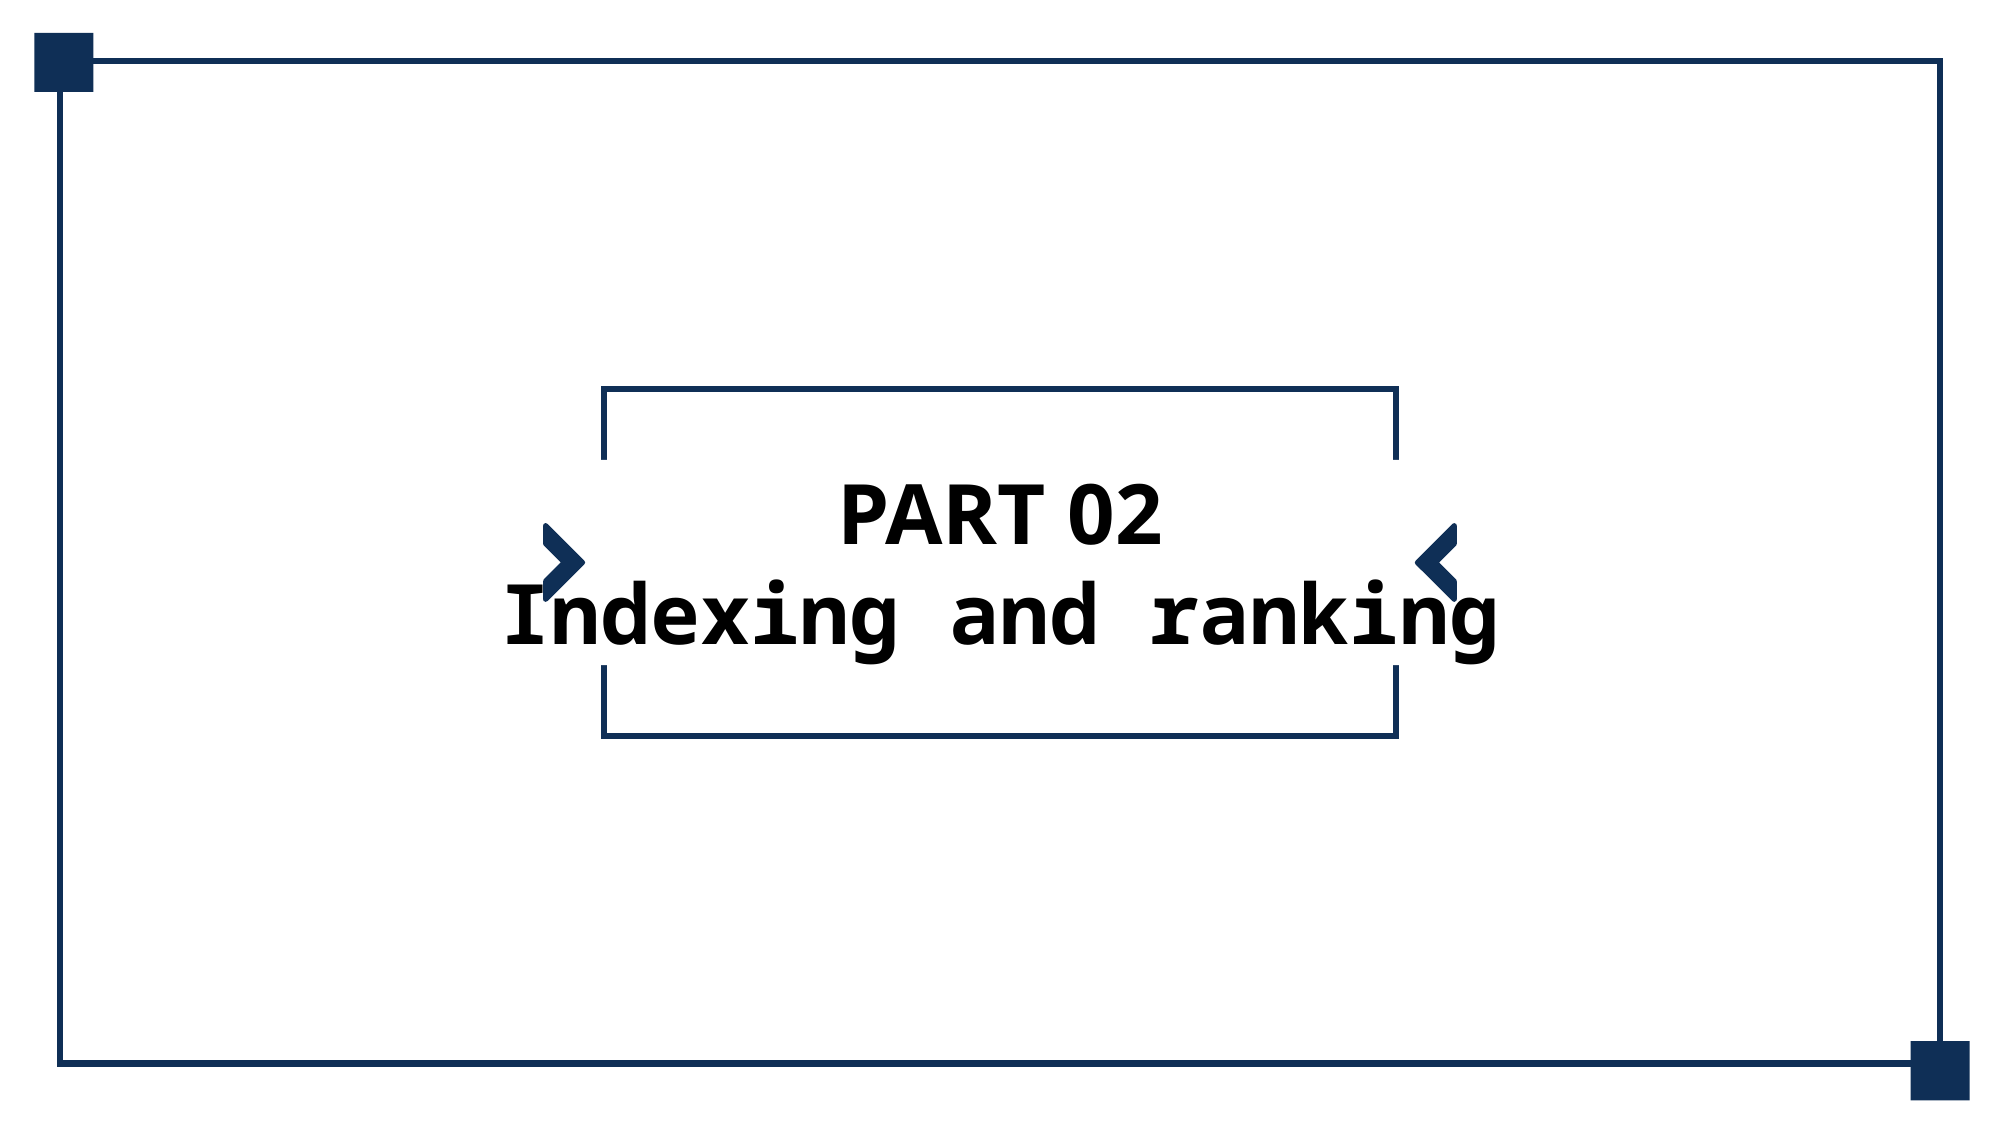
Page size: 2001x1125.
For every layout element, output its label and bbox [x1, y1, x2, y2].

text_box [524, 388, 1476, 736]
text_box [543, 523, 1457, 602]
text_box [59, 60, 1941, 1065]
text_box [1910, 1040, 1971, 1101]
text_box [33, 32, 94, 93]
